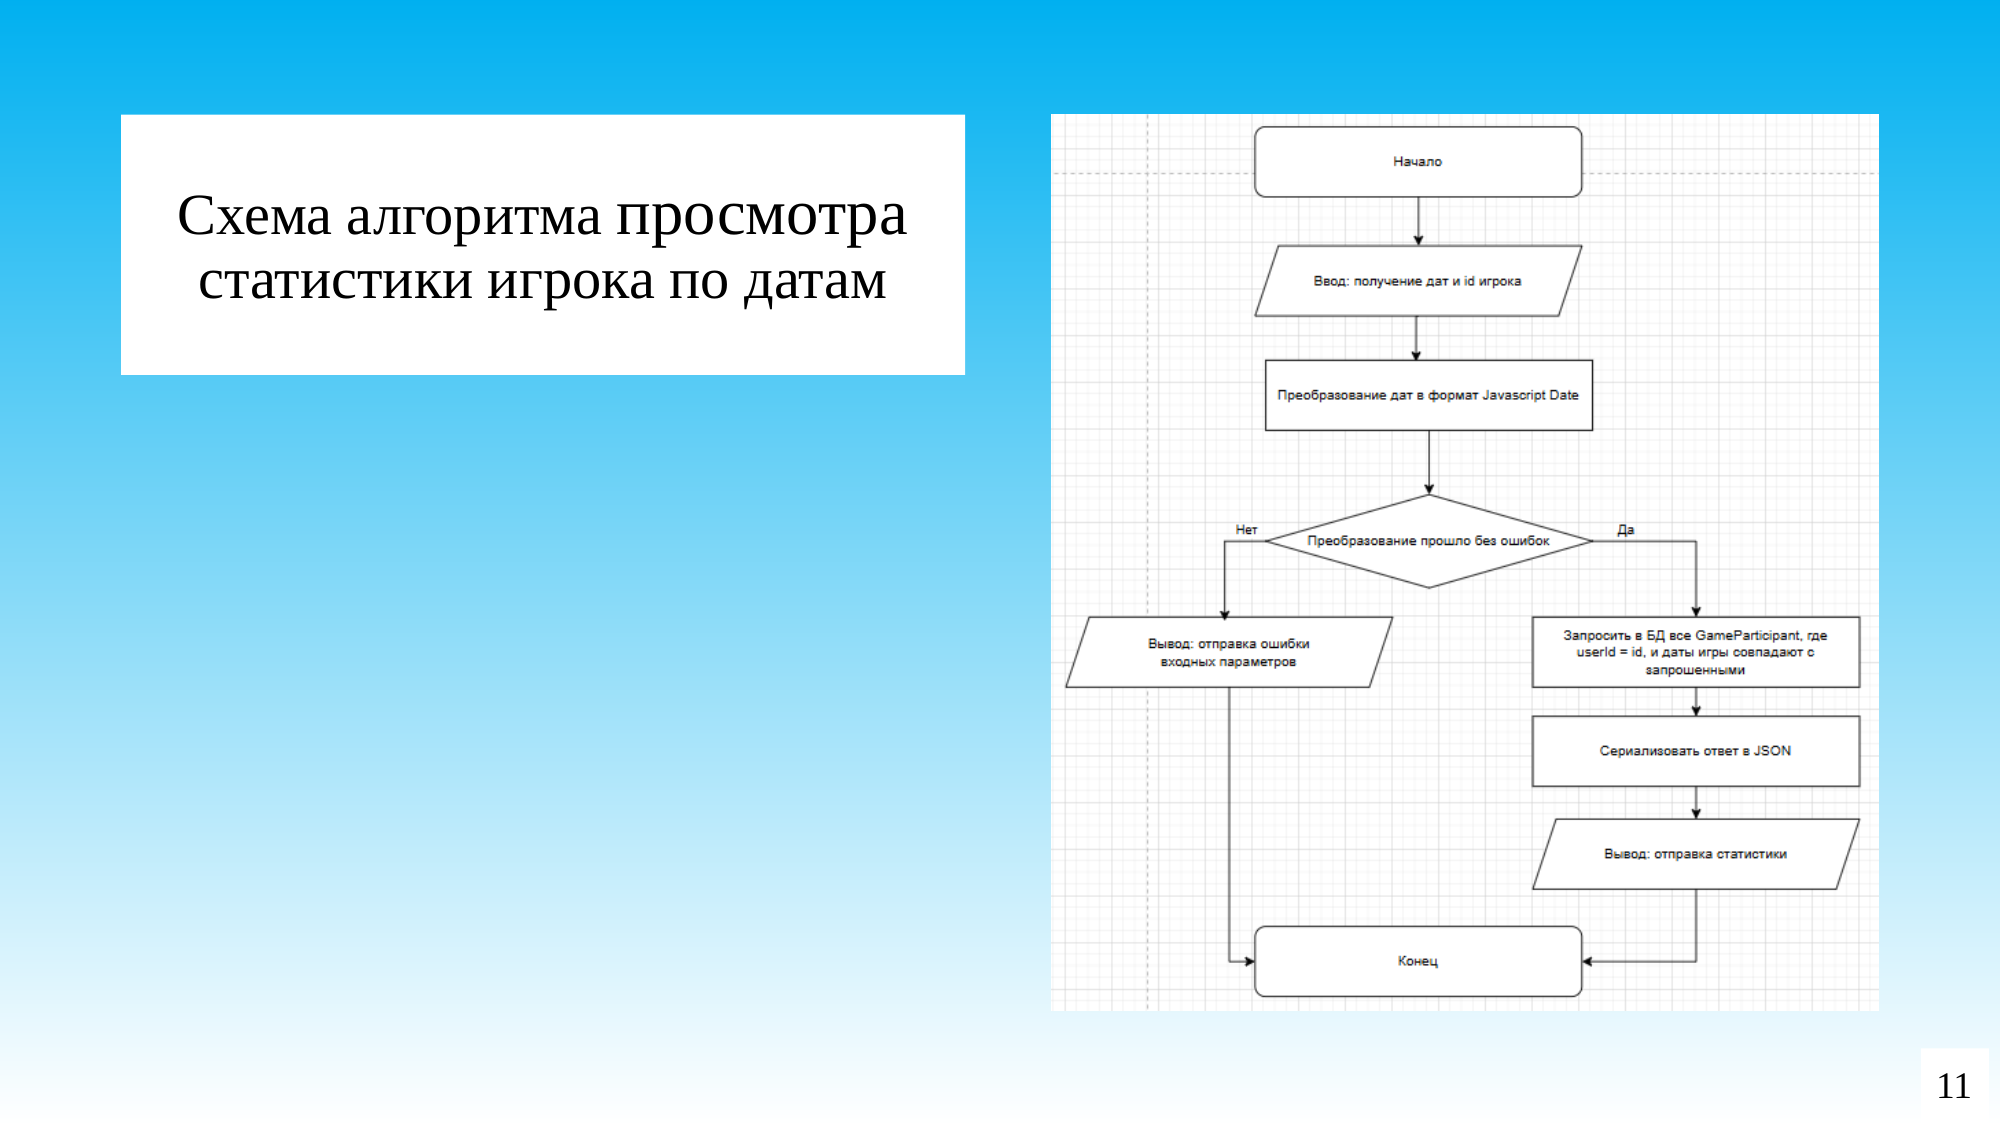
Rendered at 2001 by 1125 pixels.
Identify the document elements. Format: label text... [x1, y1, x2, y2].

text_box 11 [1920, 1048, 1989, 1125]
picture [1051, 114, 1879, 1011]
text_box Схема алгоритма просмотра статистики игрока по датам [121, 114, 966, 375]
